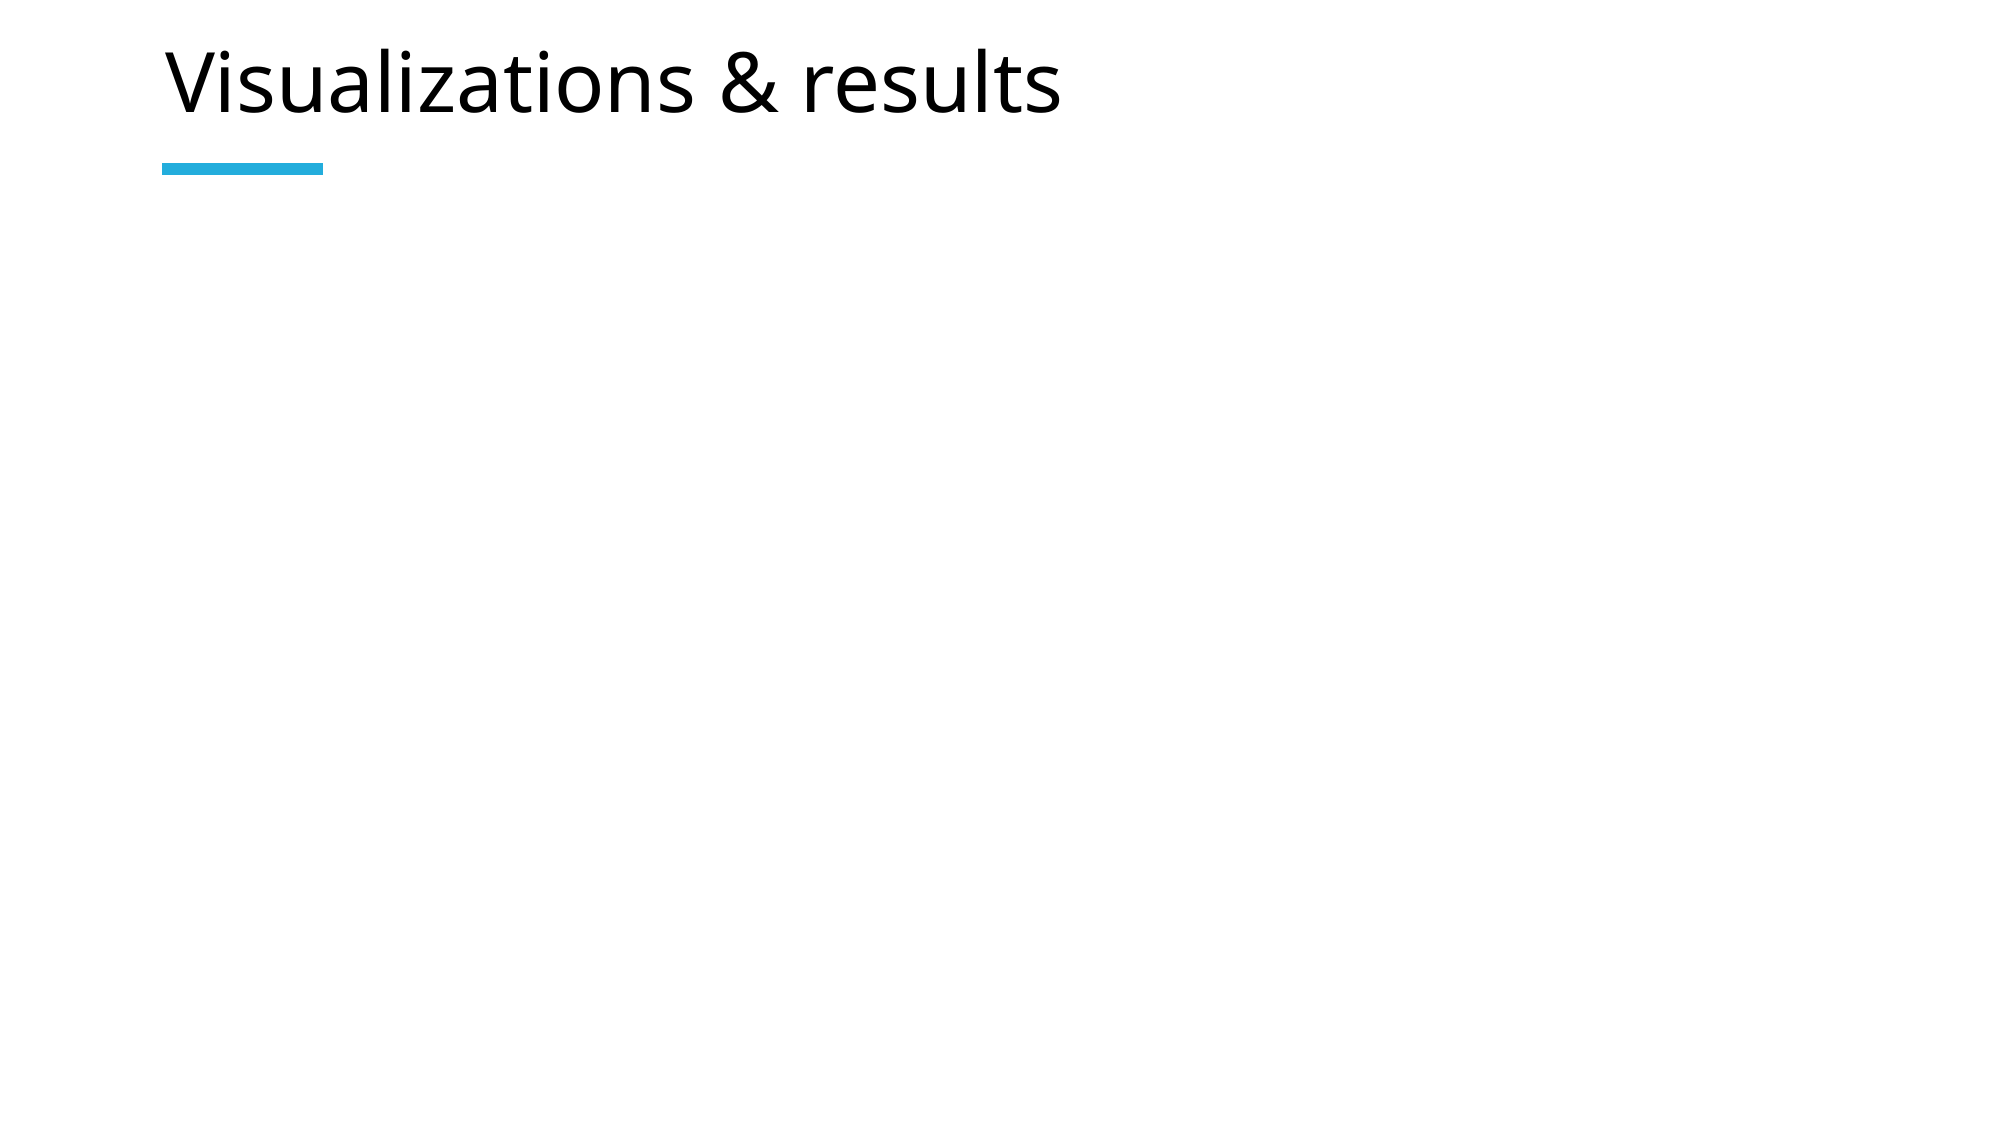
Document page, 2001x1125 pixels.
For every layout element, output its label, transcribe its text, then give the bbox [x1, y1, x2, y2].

title Visualizations & results [150, 21, 1850, 217]
